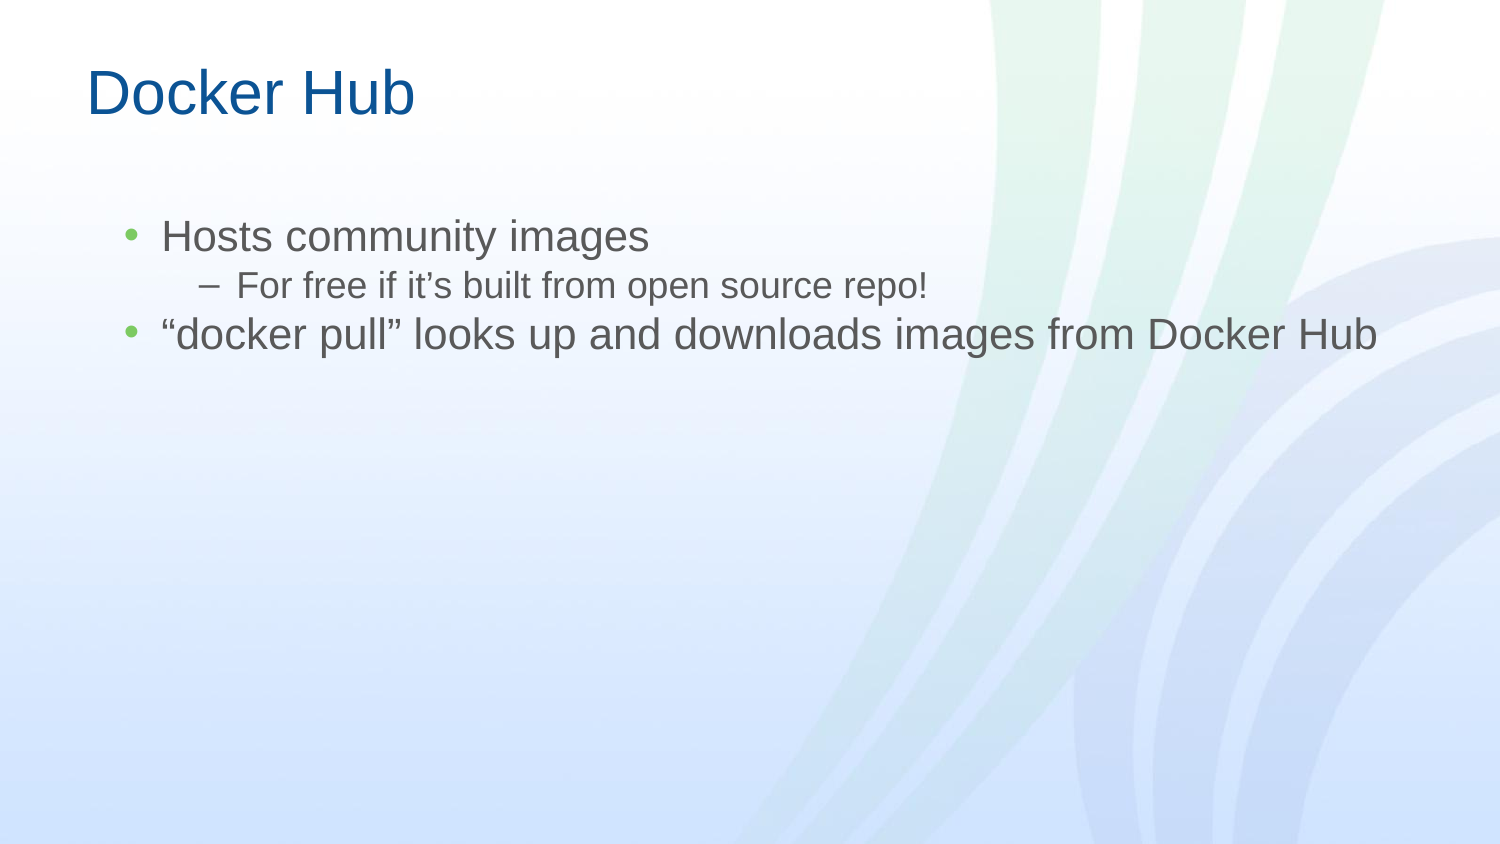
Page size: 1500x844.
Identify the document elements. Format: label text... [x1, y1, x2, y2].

title Docker Hub [75, 18, 1425, 160]
list Hosts community images For free if it’s built from open source repo! “docker pull” looks up and downloads images from Docker Hub [75, 196, 1425, 754]
picture [0, 0, 1500, 844]
